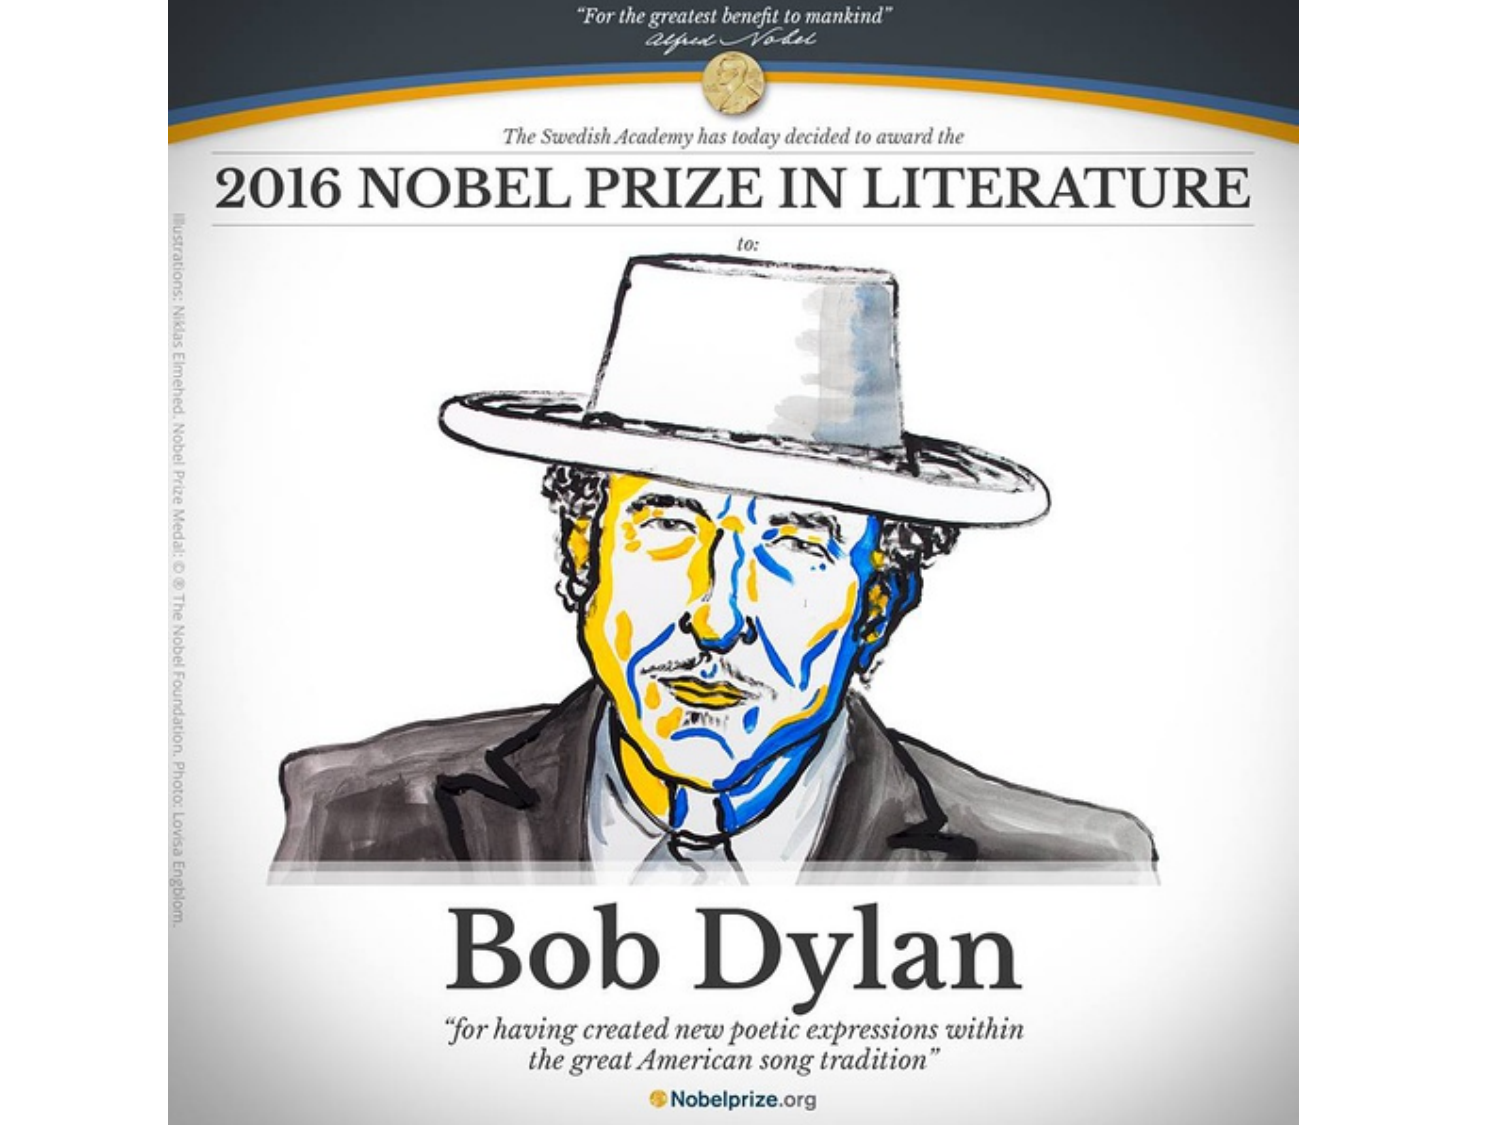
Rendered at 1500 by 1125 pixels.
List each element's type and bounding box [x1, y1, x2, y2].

picture [167, 0, 1299, 1125]
